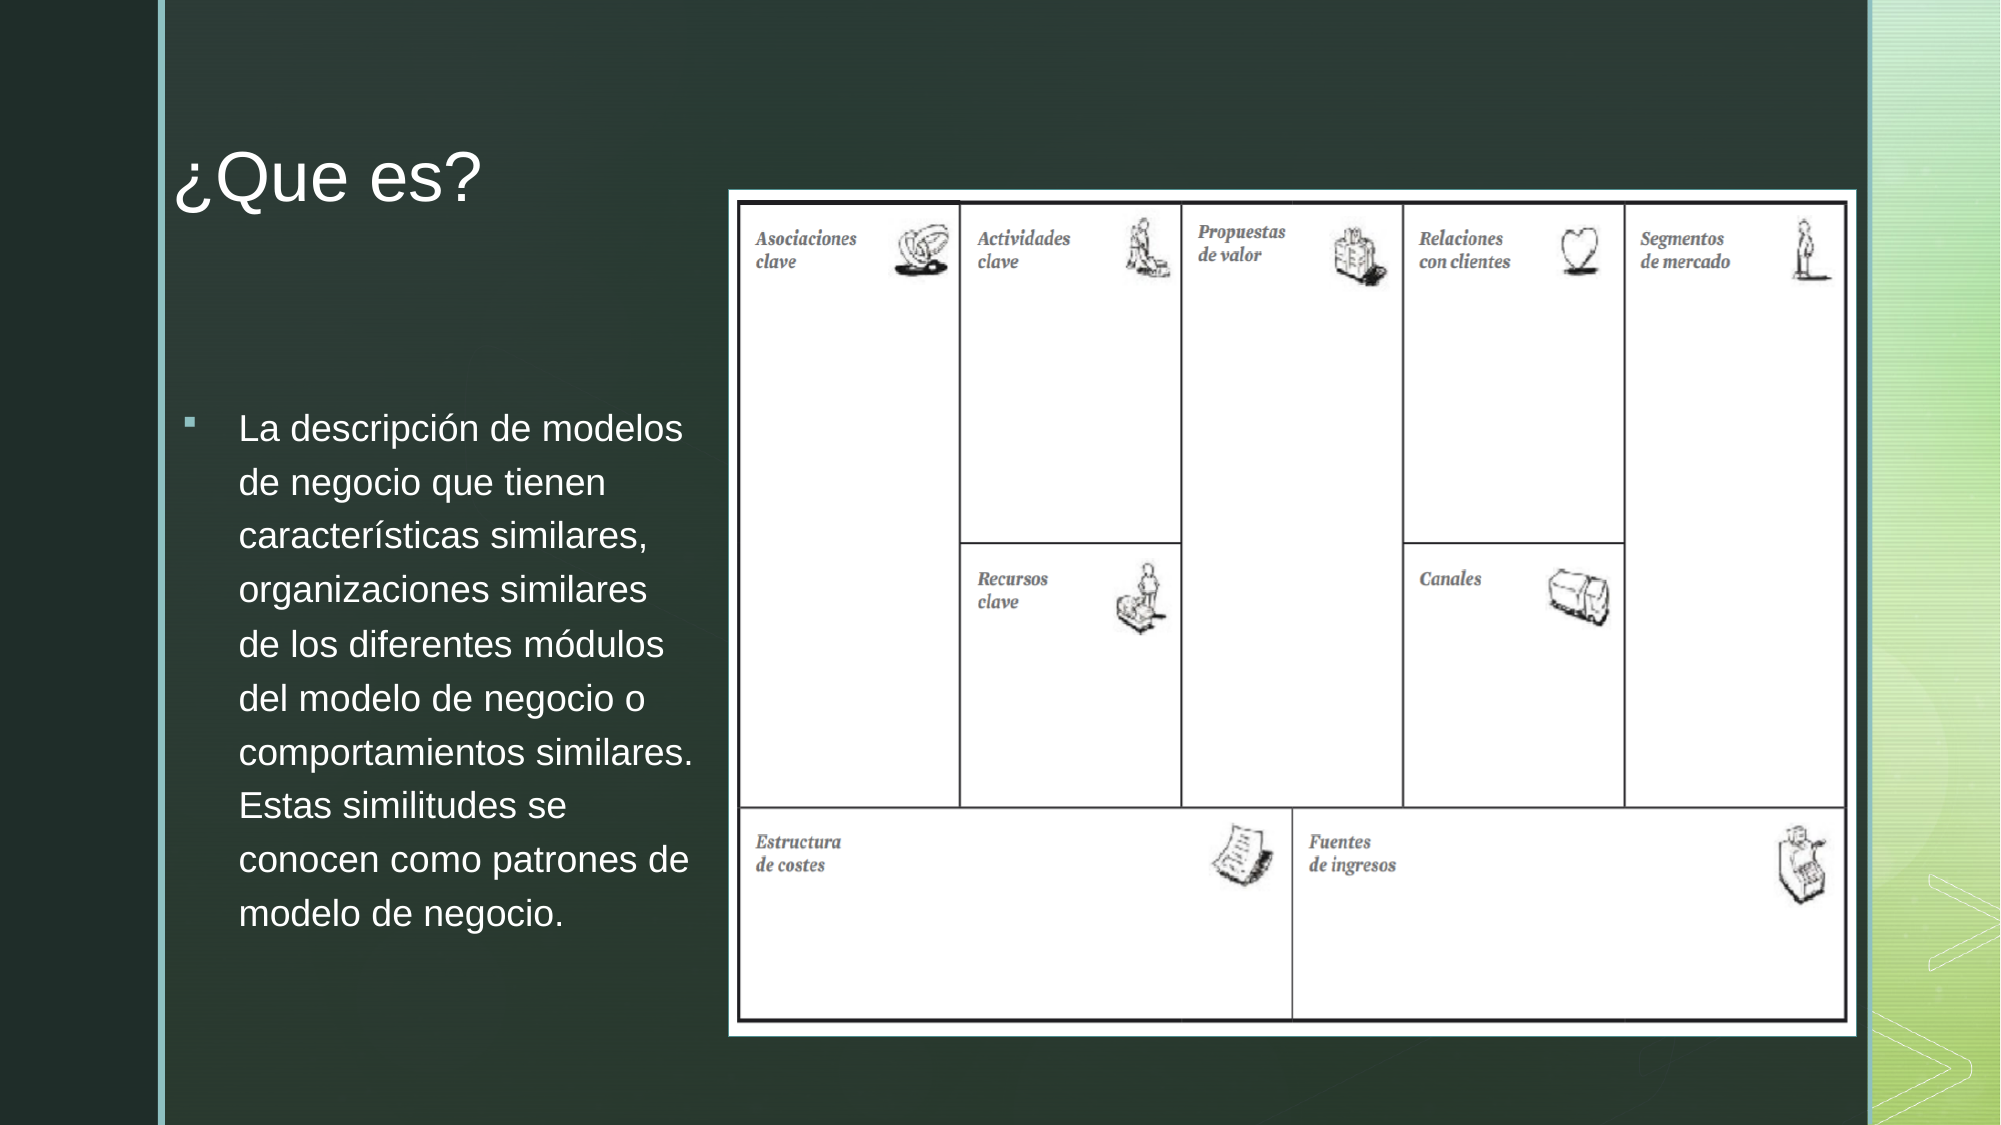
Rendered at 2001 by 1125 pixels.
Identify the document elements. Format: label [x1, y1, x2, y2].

picture [0, 0, 2001, 1125]
list [728, 189, 1858, 1038]
